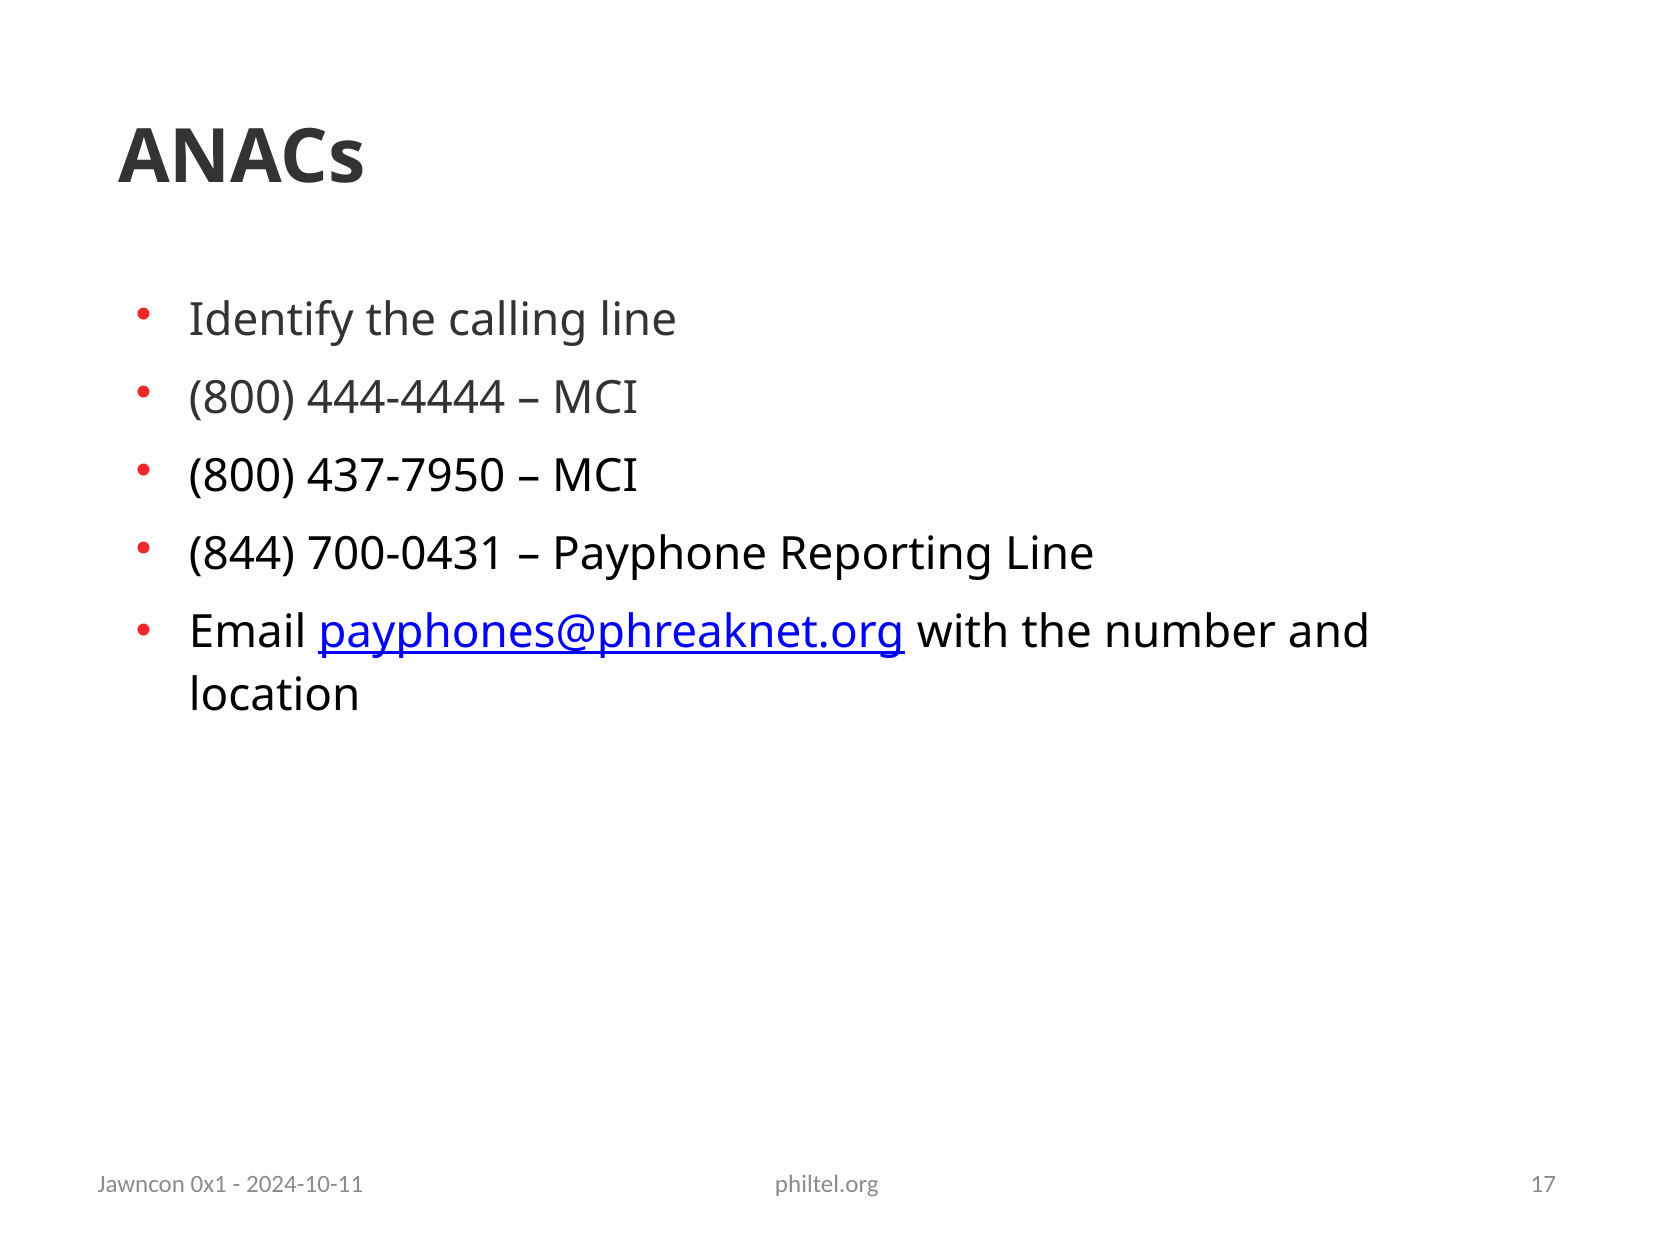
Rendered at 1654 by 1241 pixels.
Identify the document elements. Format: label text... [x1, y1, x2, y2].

text_box Identify the calling line (800) 444-4444 – MCI (800) 437-7950 – MCI (844) 700-0431 – Payphone Reporting Line Email payphones@phreaknet.org with the number and location [118, 289, 1536, 1009]
slide_number 17 [1185, 1149, 1572, 1216]
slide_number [82, 1149, 469, 1216]
footer philtel.org [565, 1149, 1089, 1216]
text_box ANACs [118, 107, 1571, 198]
